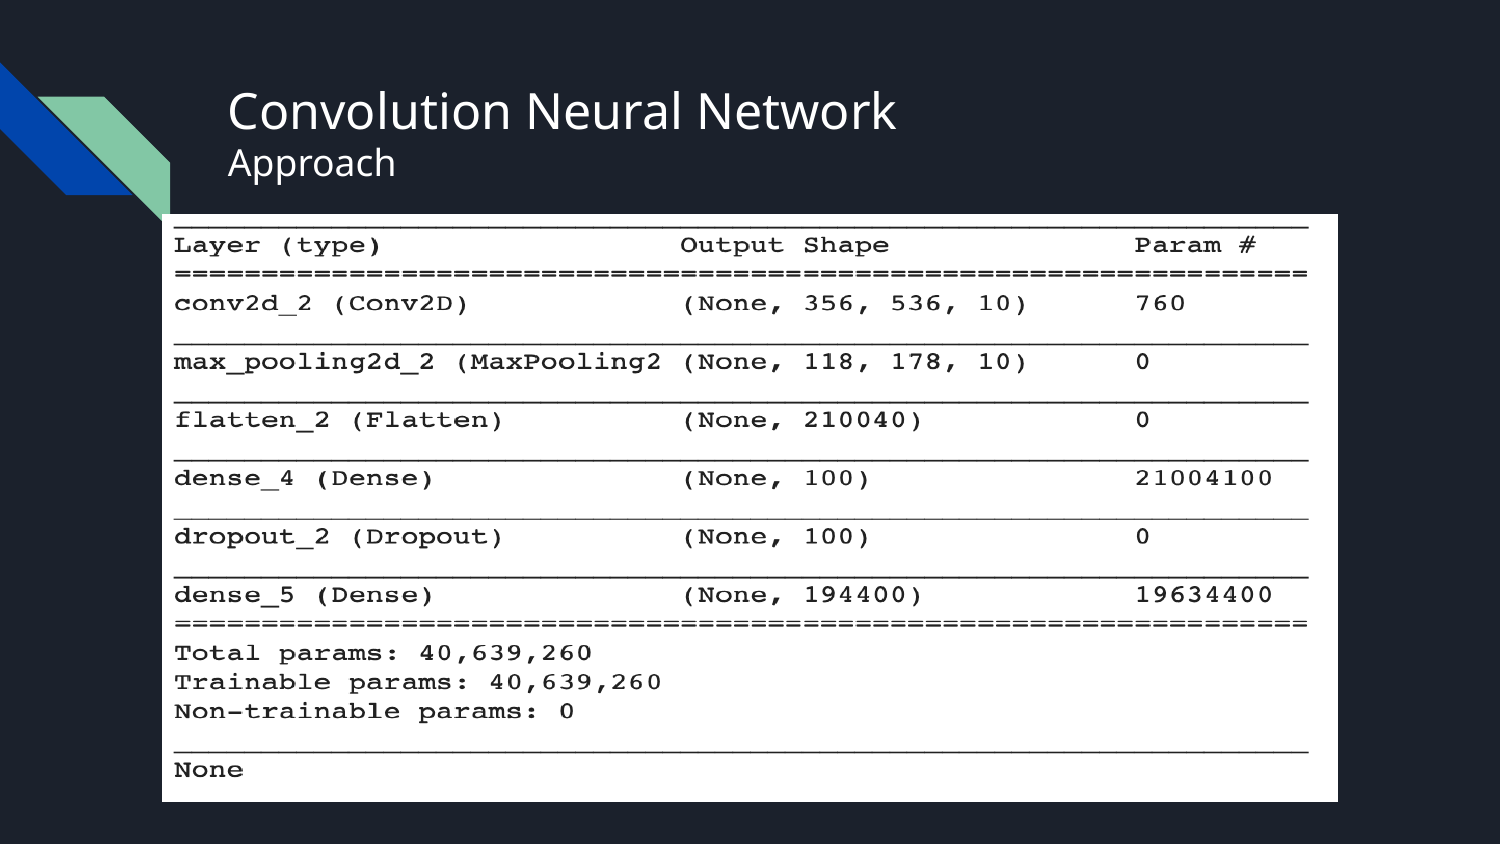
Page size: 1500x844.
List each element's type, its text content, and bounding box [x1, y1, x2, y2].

title Convolution Neural Network Approach [212, 64, 1368, 215]
picture [162, 214, 1338, 802]
